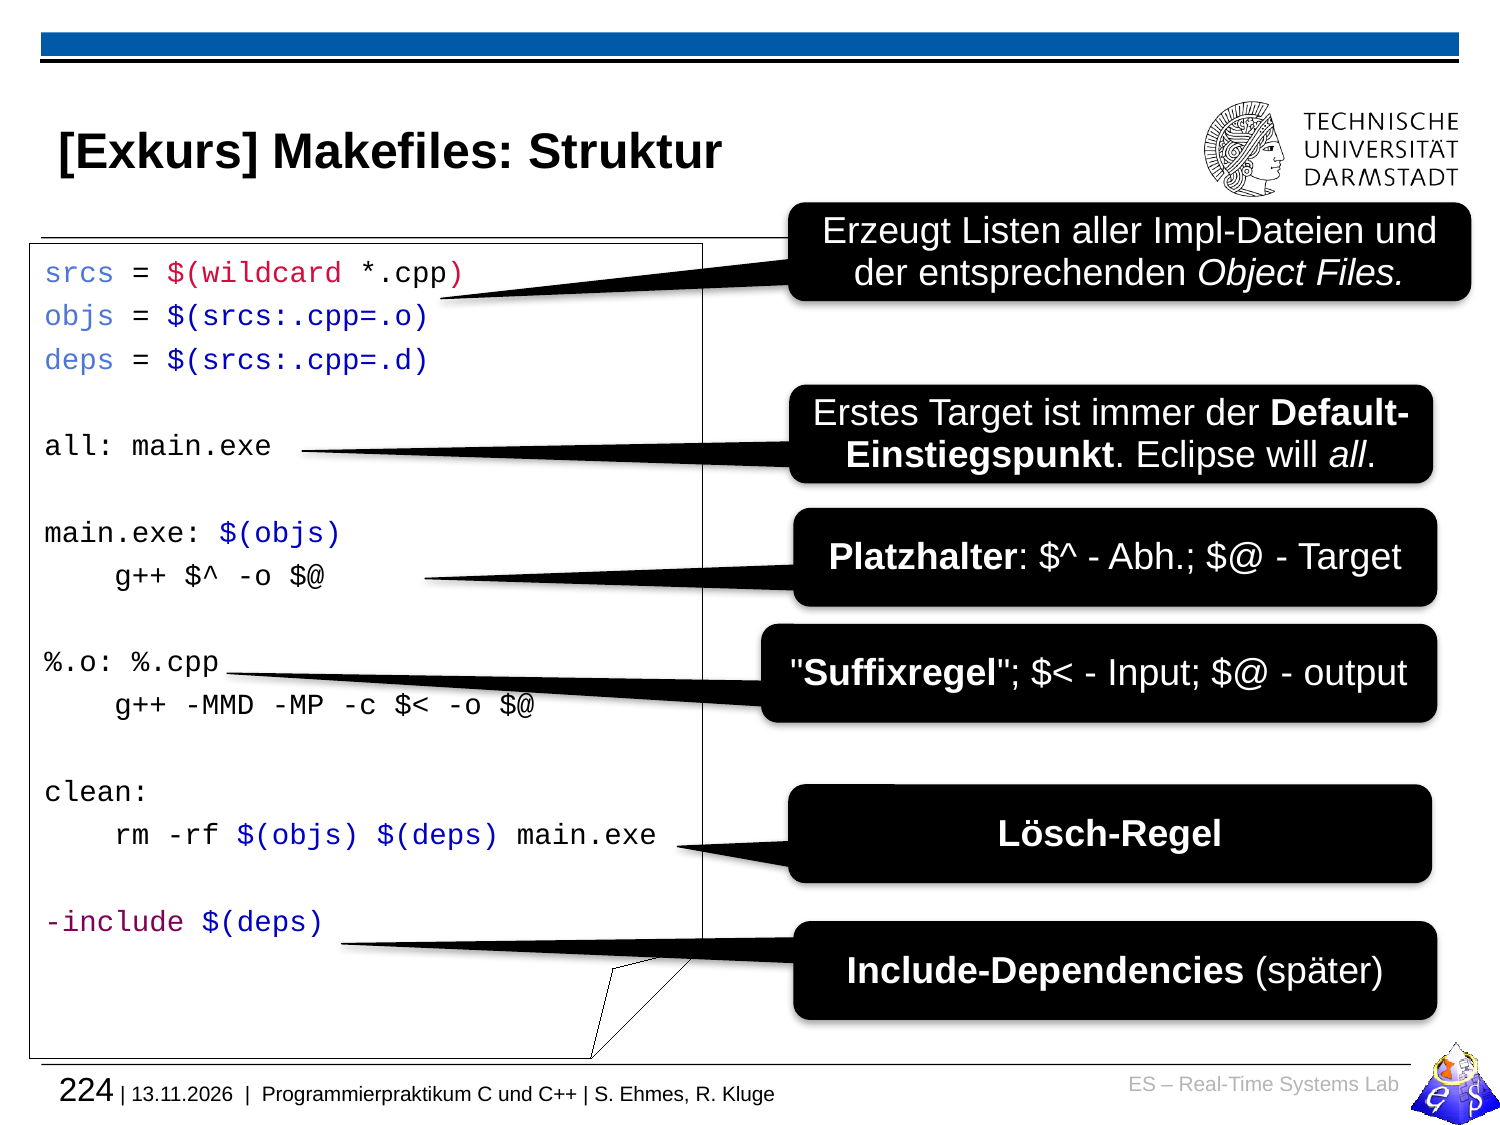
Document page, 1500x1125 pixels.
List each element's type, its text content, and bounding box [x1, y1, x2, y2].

text_box Erstes Target ist immer der Default-Einstiegspunkt. Eclipse will all. [301, 384, 1434, 484]
text_box Platzhalter: $^ - Abh.; $@ - Target [424, 507, 1438, 607]
text_box Erzeugt Listen aller Impl-Dateien und der entsprechenden Object Files. [440, 202, 1472, 302]
picture [1411, 1041, 1500, 1125]
list srcs = $(wildcard *.cpp) objs = $(srcs:.cpp=.o) deps = $(srcs:.cpp=.d) all: main.exe main.exe: $(objs) g++ $^ -o $@ %.o: %.cpp g++ -MMD -MP -c $< -o $@ clean: rm -rf $(objs) $(deps) main.exe -include $(deps) [29, 243, 762, 1059]
picture [1187, 84, 1483, 214]
text_box "Suffixregel"; $< - Input; $@ - output [226, 623, 1438, 723]
text_box Lösch-Regel [676, 784, 1433, 884]
title [Exkurs] Makefiles: Struktur [58, 80, 1187, 218]
text_box Include-Dependencies (später) [340, 921, 1438, 1020]
